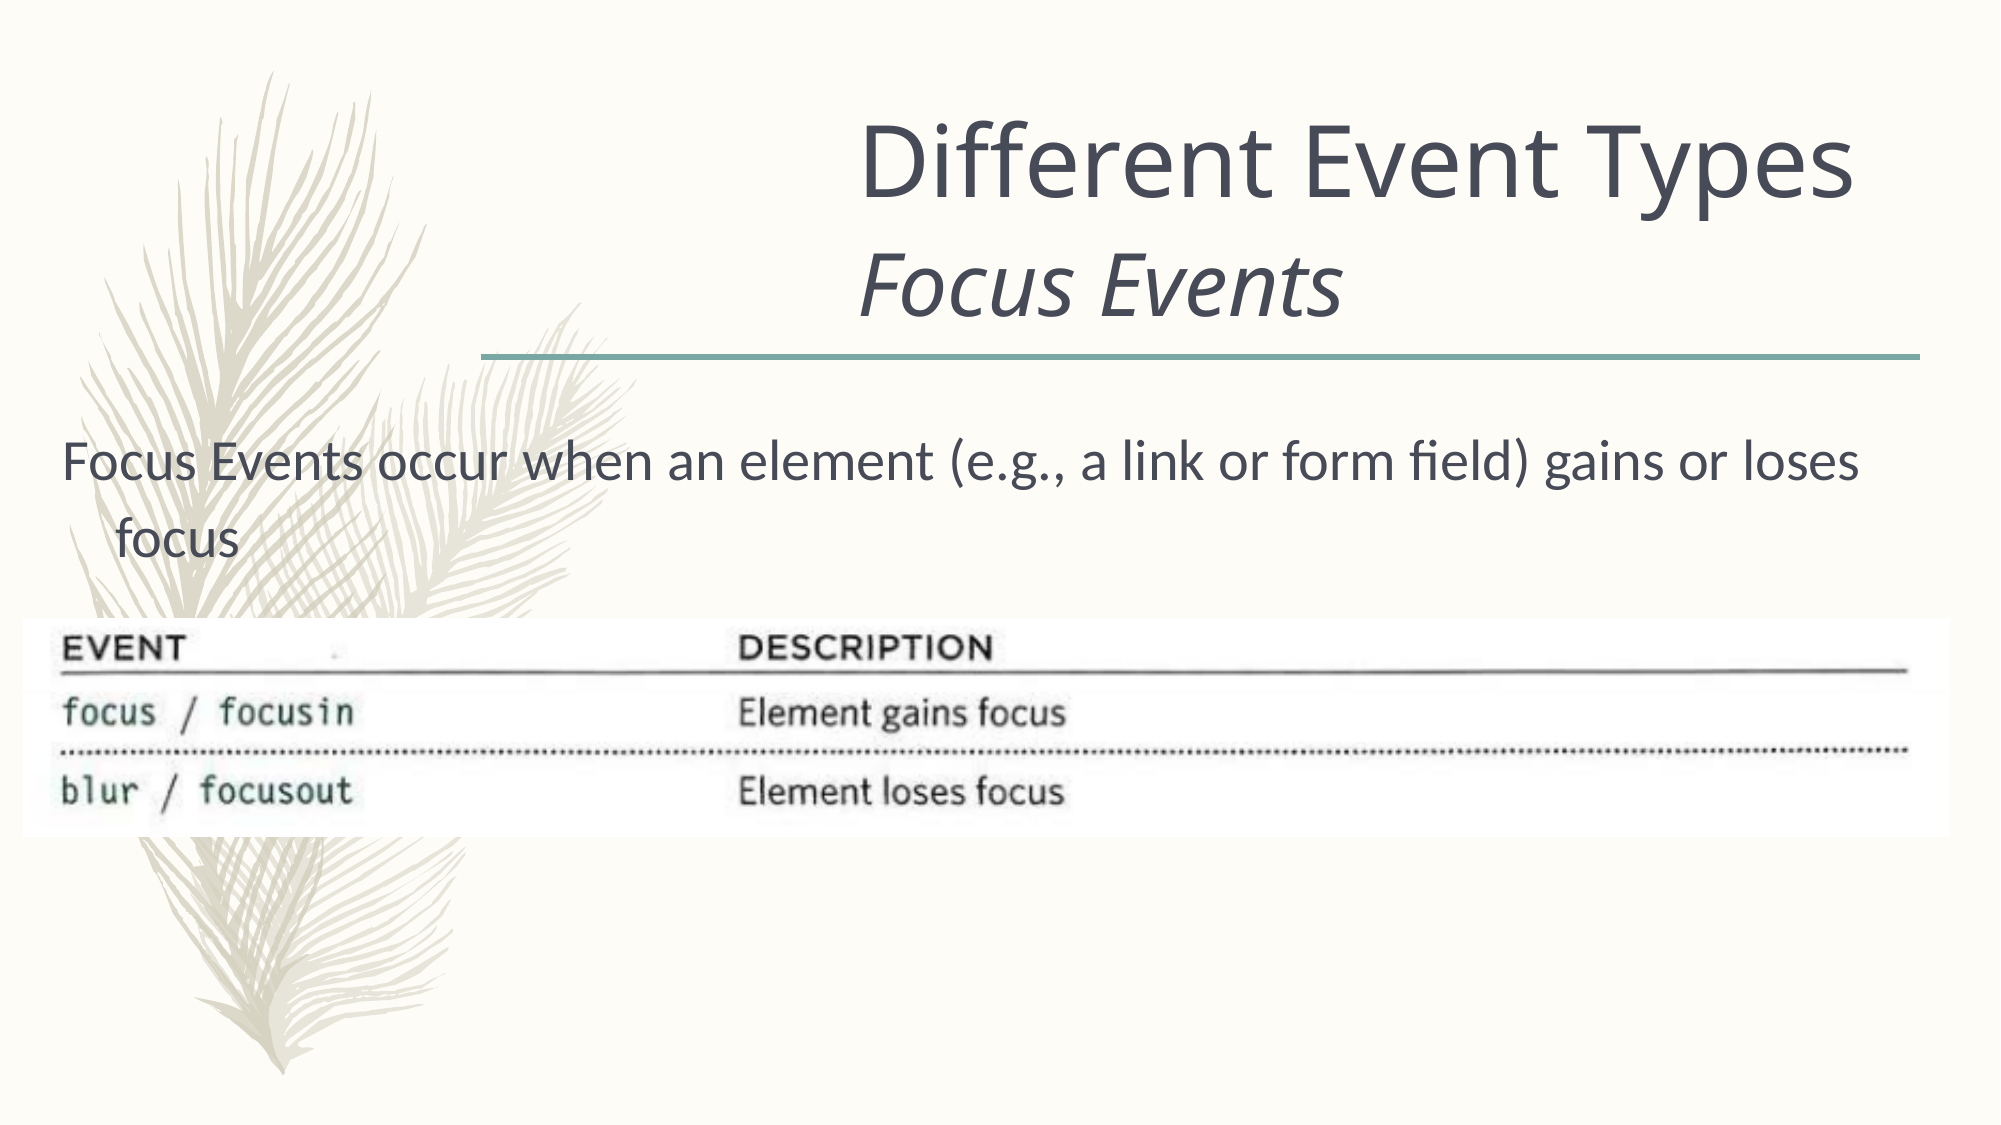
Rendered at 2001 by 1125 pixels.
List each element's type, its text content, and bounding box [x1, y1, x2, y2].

picture [23, 618, 1951, 837]
title Different Event Types Focus Events [692, 95, 1912, 368]
list Focus Events occur when an element (e.g., a link or form field) gains or loses focus [47, 407, 2000, 607]
